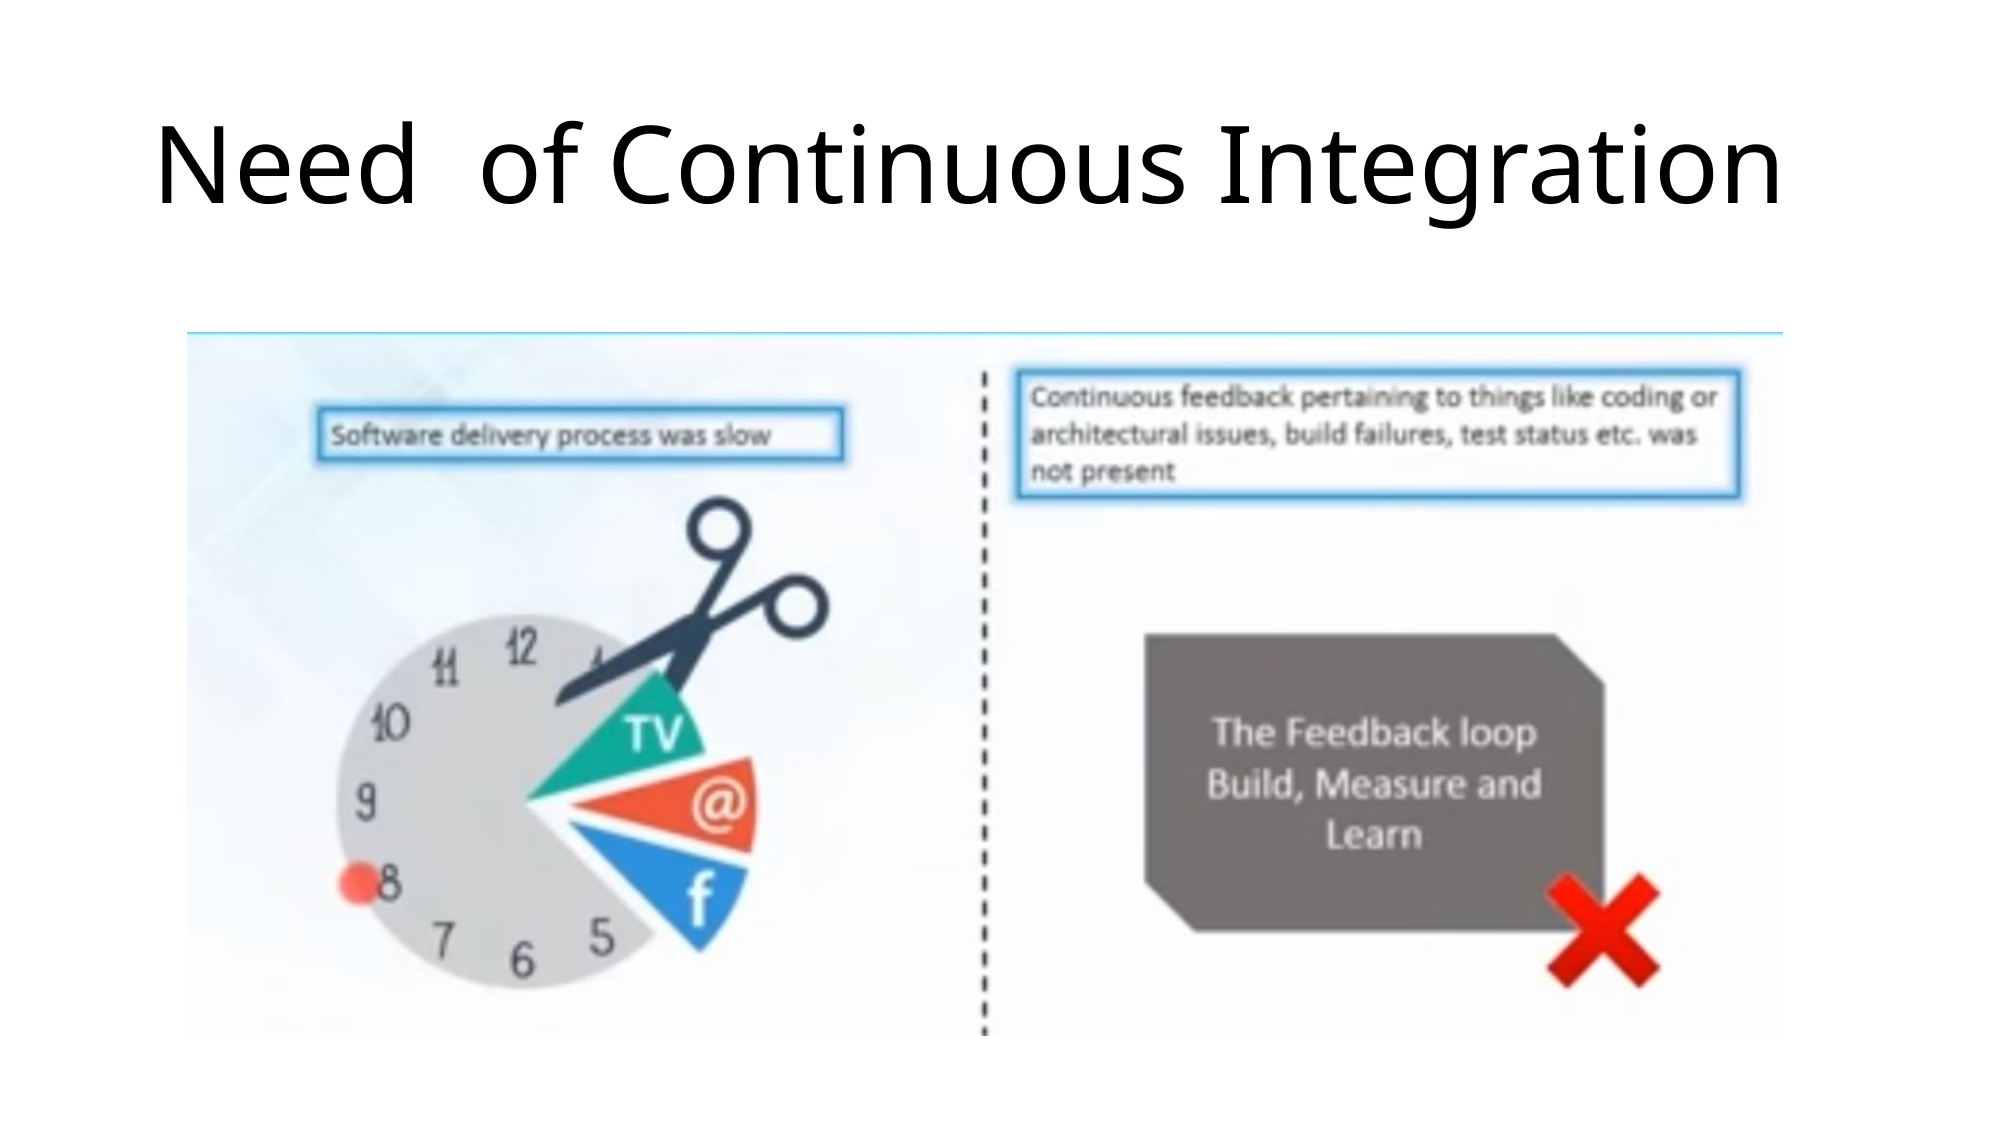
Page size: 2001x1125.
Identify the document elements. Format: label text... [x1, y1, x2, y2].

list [187, 332, 1783, 1036]
title Need of Continuous Integration [137, 59, 1863, 278]
